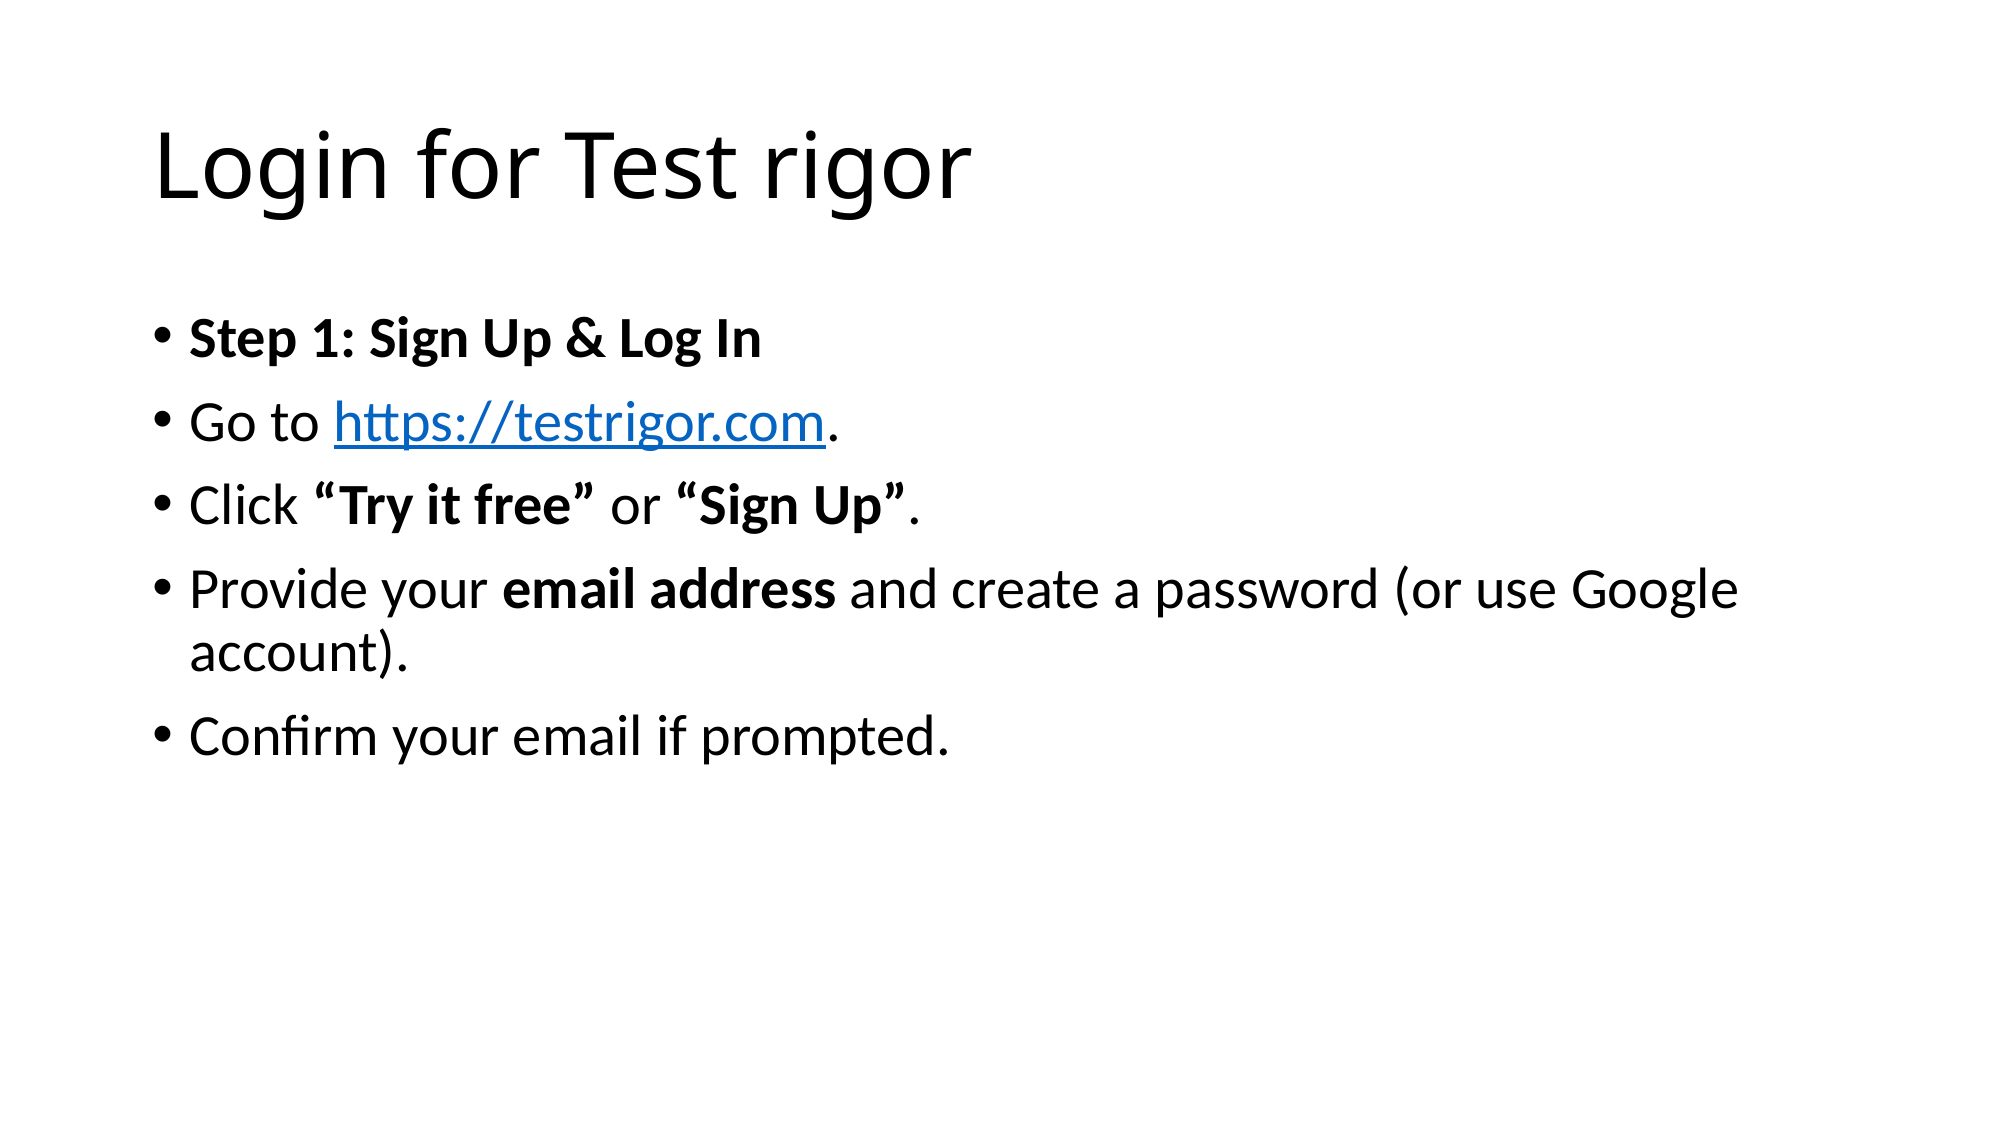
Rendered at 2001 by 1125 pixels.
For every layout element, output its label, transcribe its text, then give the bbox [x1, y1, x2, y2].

title Login for Test rigor [137, 59, 1863, 278]
list Step 1: Sign Up & Log In Go to https://testrigor.com. Click “Try it free” or “Sign Up”. Provide your email address and create a password (or use Google account). Confirm your email if prompted. [137, 299, 1863, 1014]
